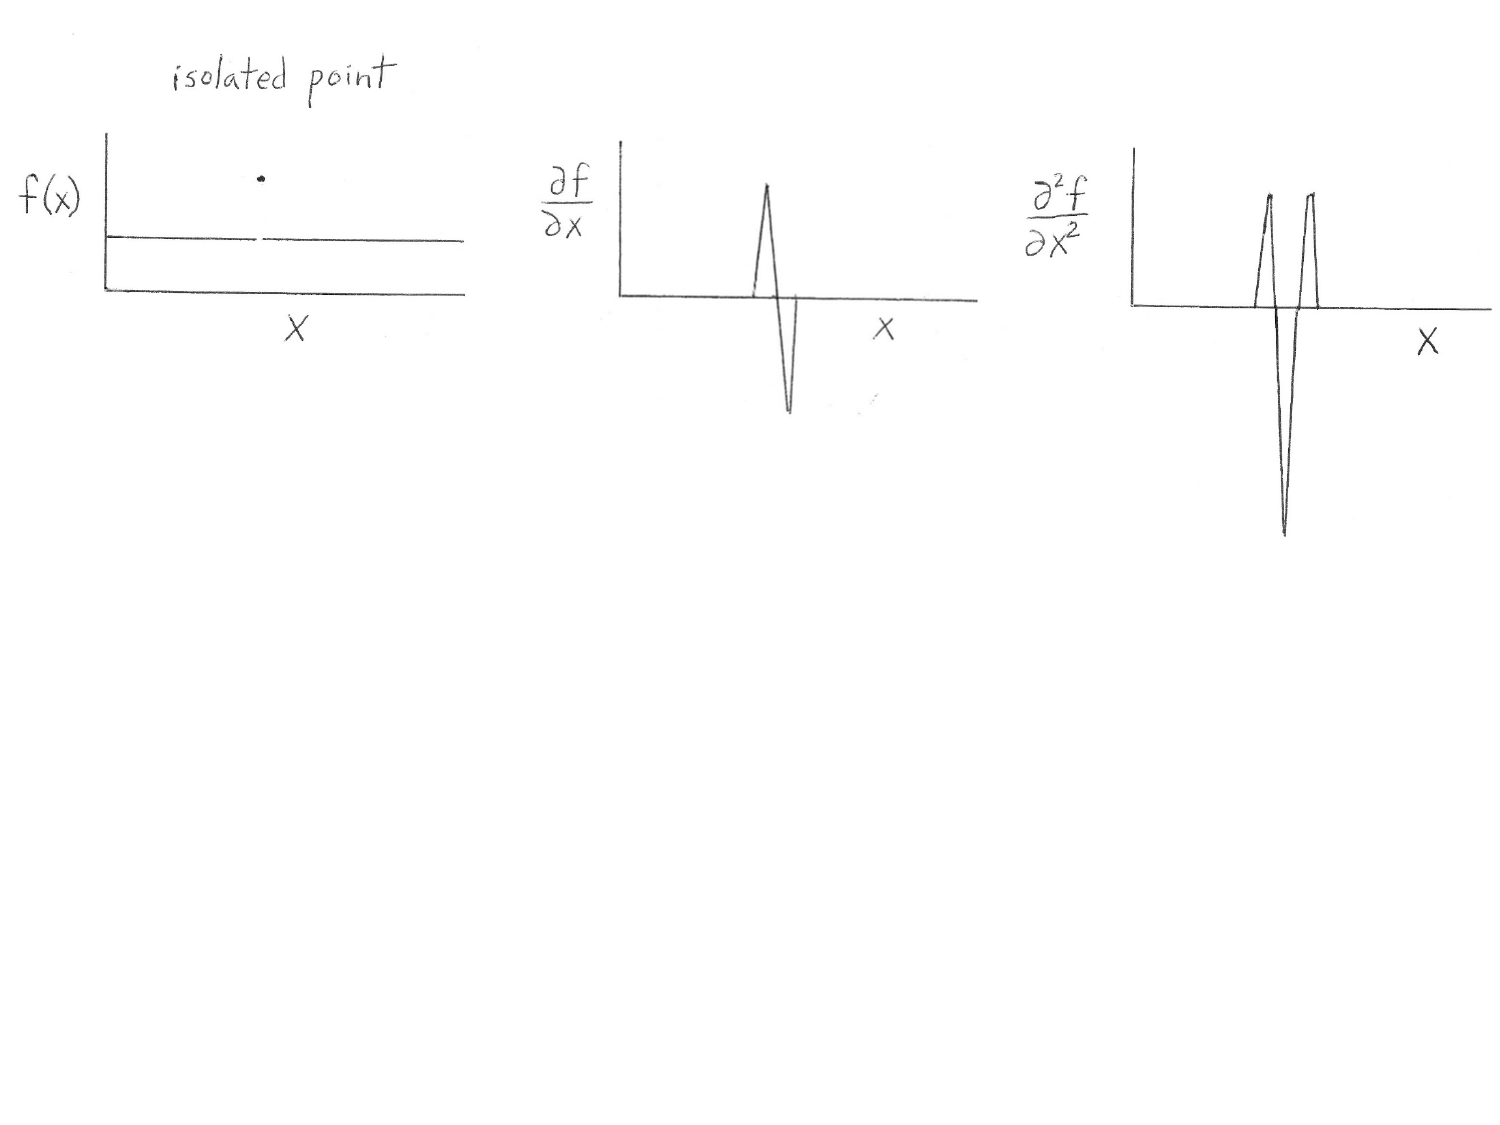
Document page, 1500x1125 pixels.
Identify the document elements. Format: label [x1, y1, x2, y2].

picture [1004, 119, 1500, 539]
picture [0, 29, 509, 372]
picture [524, 119, 1000, 425]
